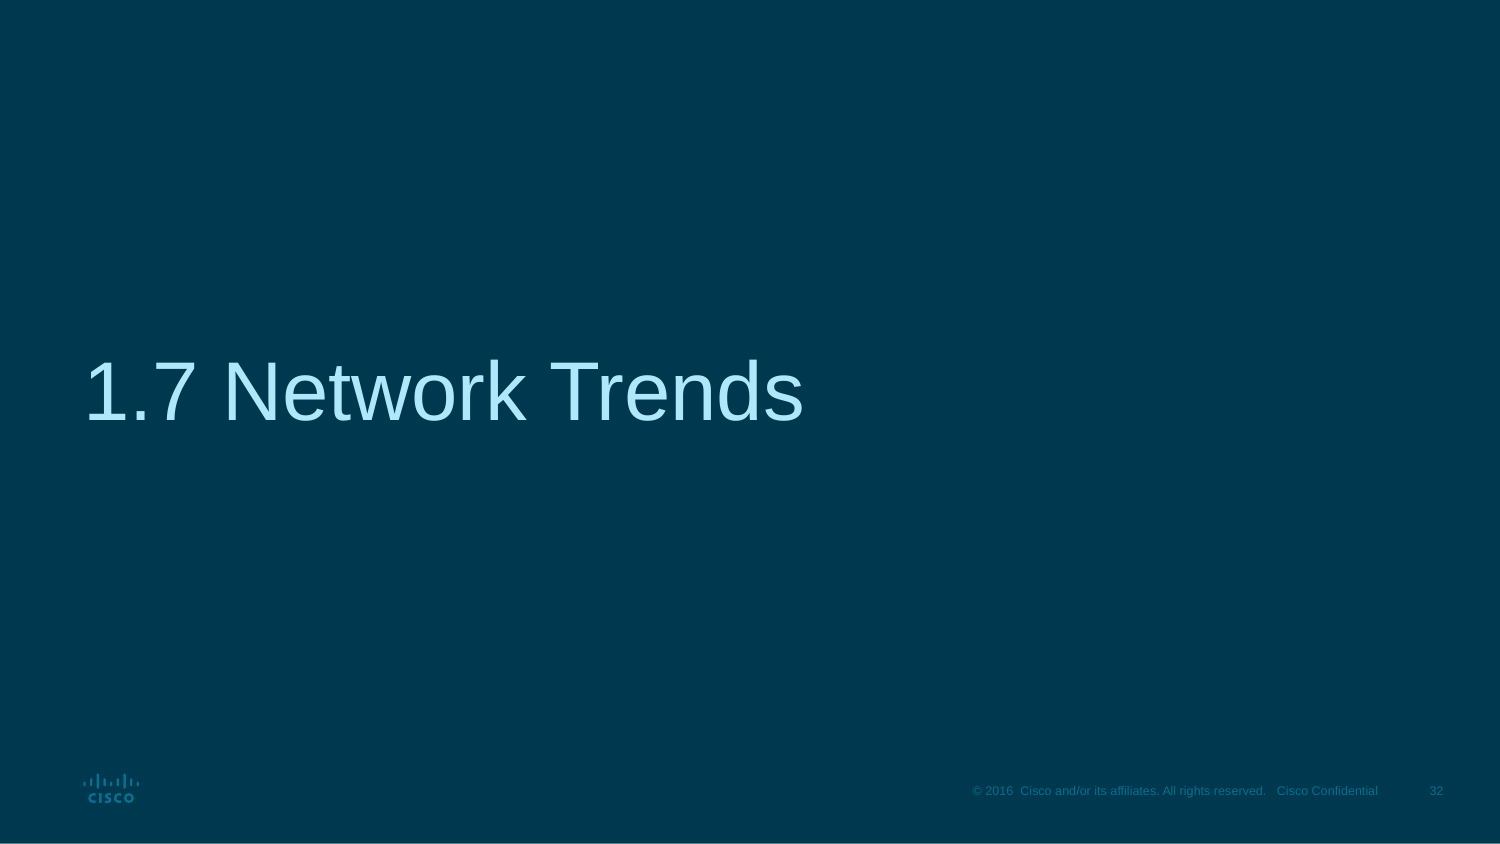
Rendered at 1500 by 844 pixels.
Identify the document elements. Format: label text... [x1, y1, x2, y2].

title 1.7 Network Trends [68, 150, 1419, 446]
